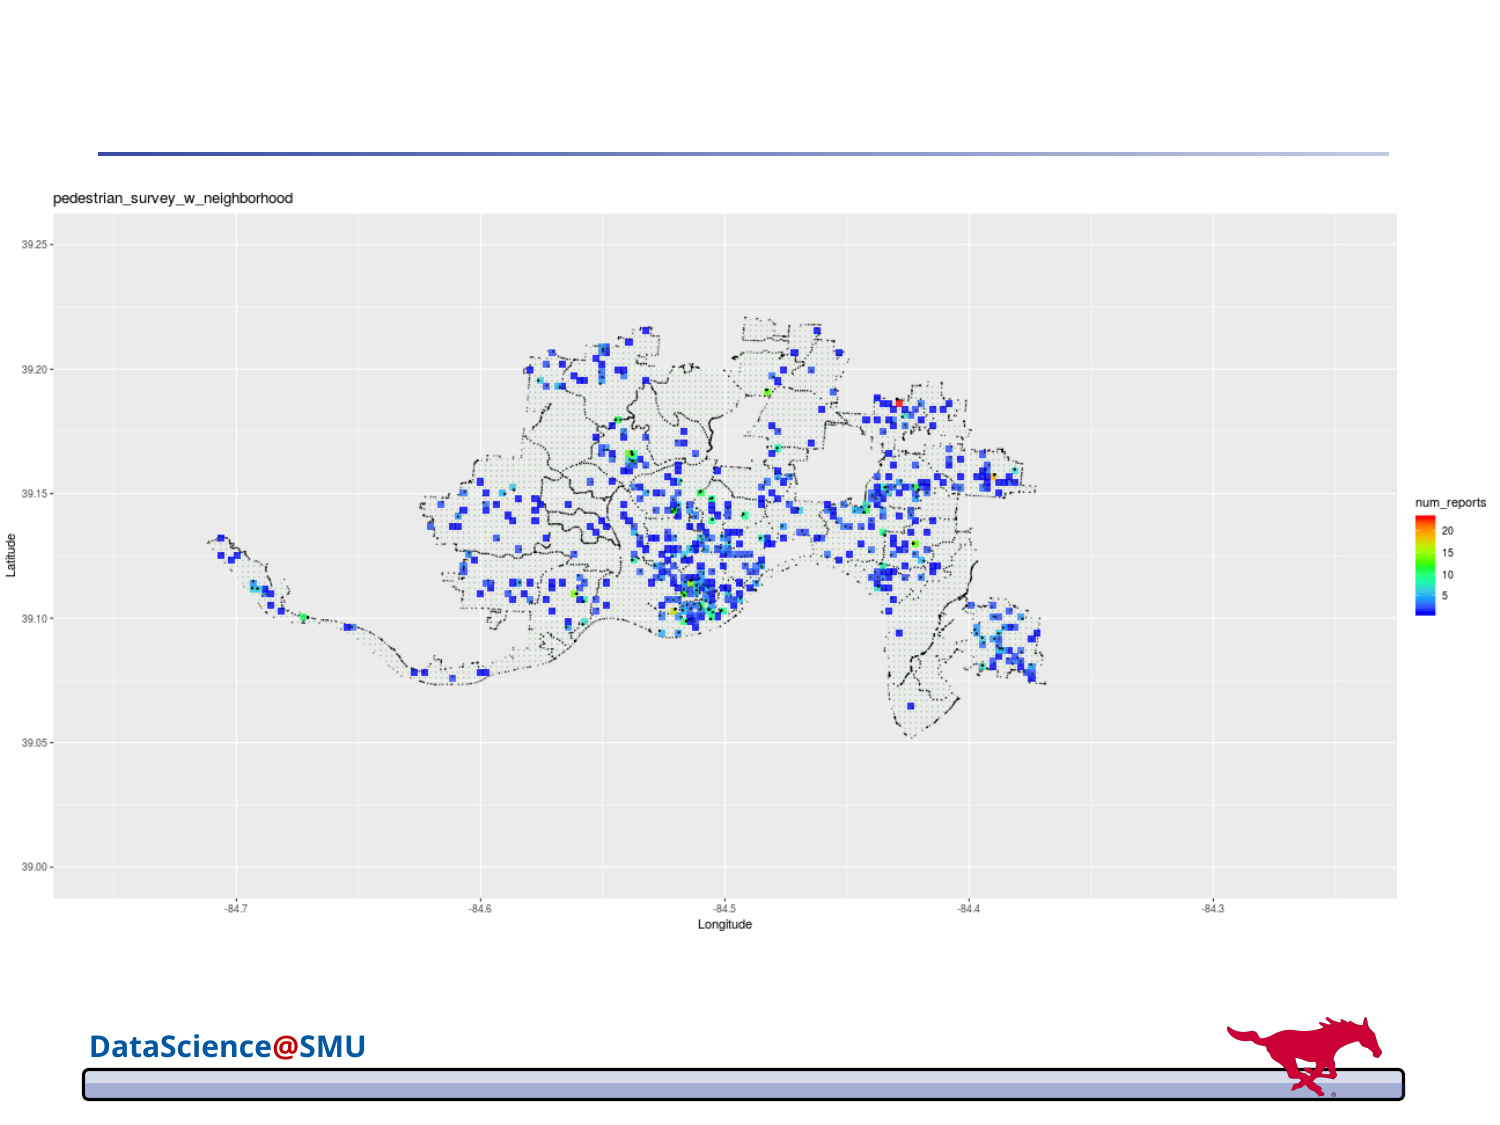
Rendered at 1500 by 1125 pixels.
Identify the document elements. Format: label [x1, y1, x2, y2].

picture [0, 187, 1500, 938]
picture [1227, 1017, 1382, 1097]
